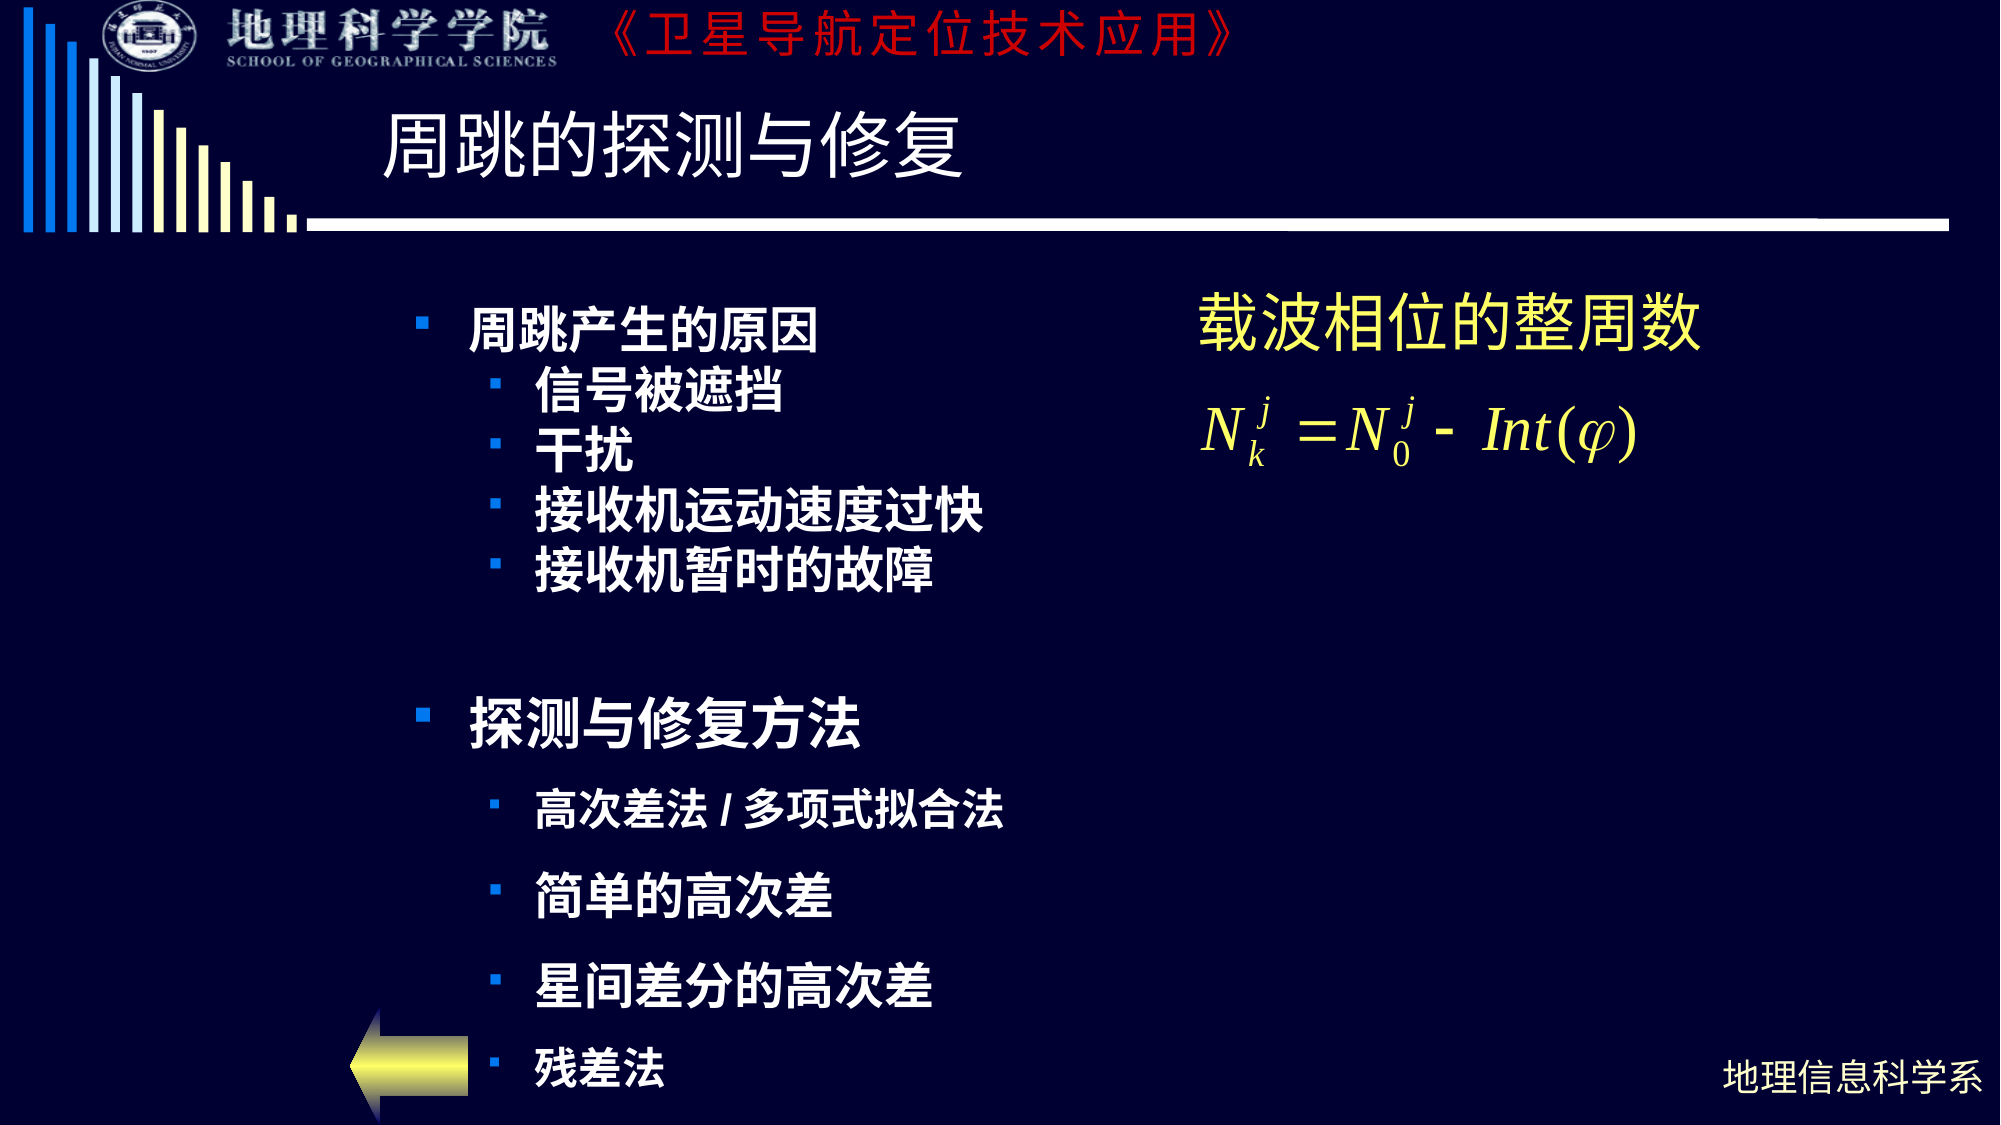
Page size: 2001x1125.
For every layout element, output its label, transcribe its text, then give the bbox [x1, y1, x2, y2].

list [1188, 278, 1710, 479]
list 周跳产生的原因 信号被遮挡 干扰 接收机运动速度过快 接收机暂时的故障 探测与修复方法 高次差法/多项式拟合法 简单的高次差 星间差分的高次差 残差法 [397, 290, 1331, 1106]
text_box [350, 1006, 469, 1125]
title 周跳的探测与修复 [366, 78, 1900, 208]
